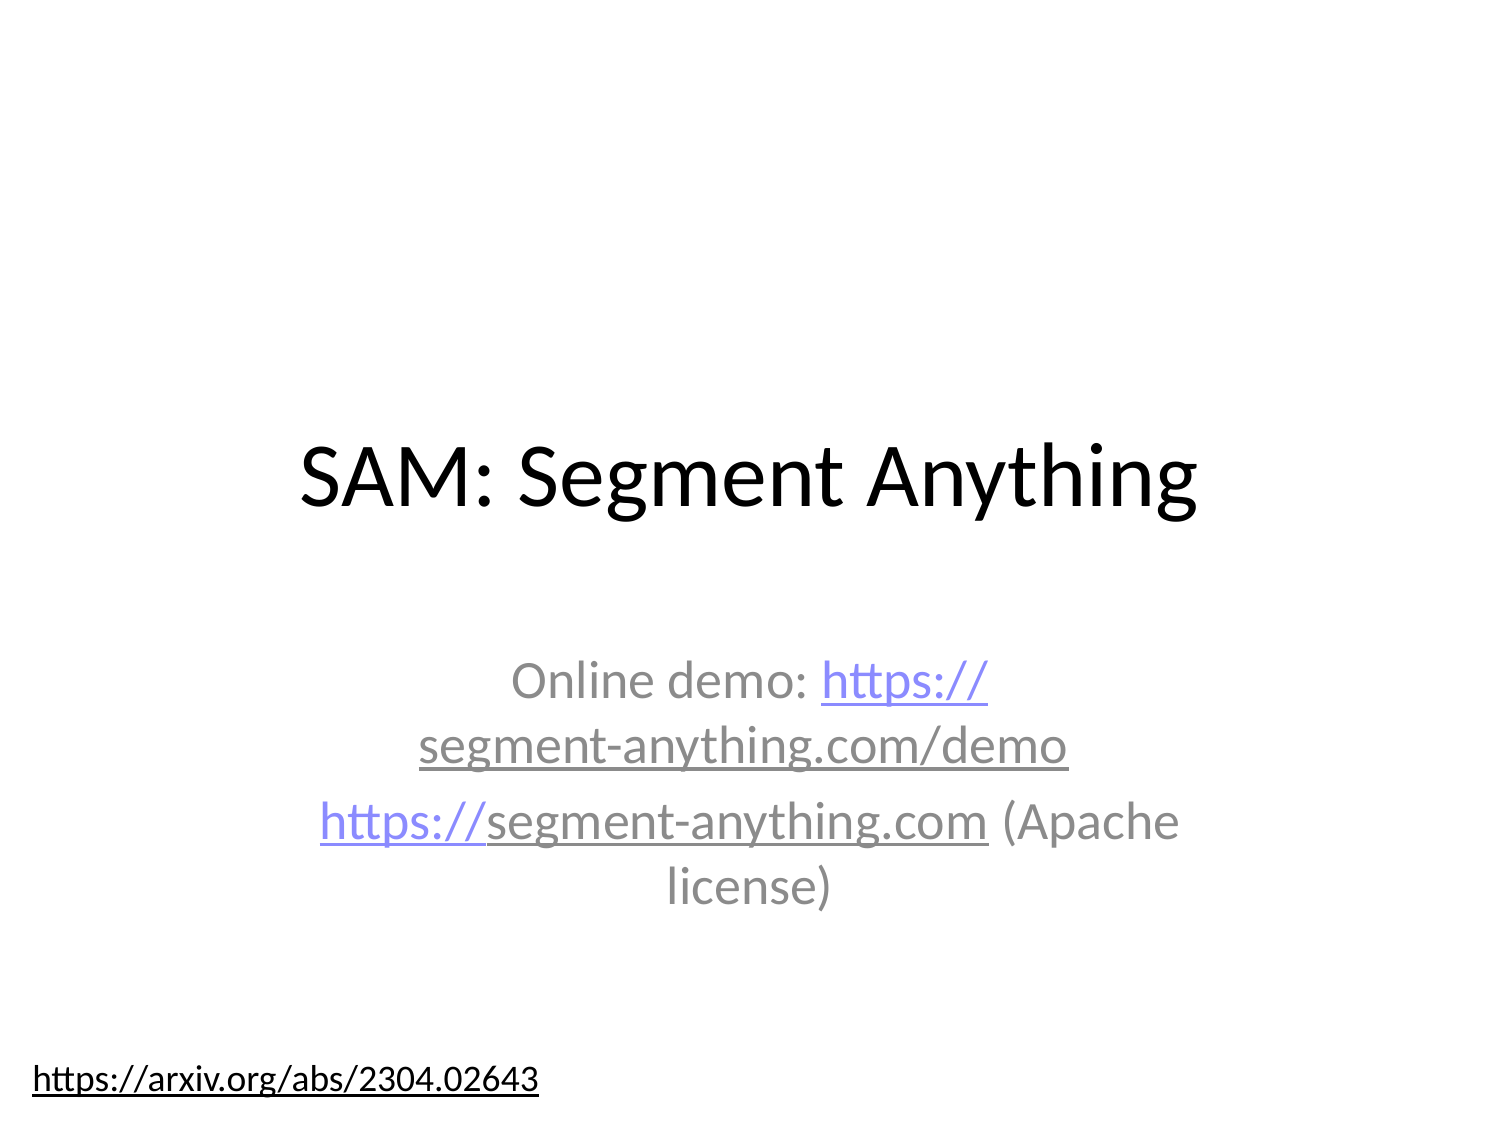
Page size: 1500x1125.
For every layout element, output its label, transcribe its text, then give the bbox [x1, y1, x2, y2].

title SAM: Segment Anything [112, 349, 1388, 591]
subtitle Online demo: https://segment-anything.com/demo https://segment-anything.com (Apache license) [225, 637, 1275, 925]
text_box https://arxiv.org/abs/2304.02643 [17, 1046, 768, 1107]
